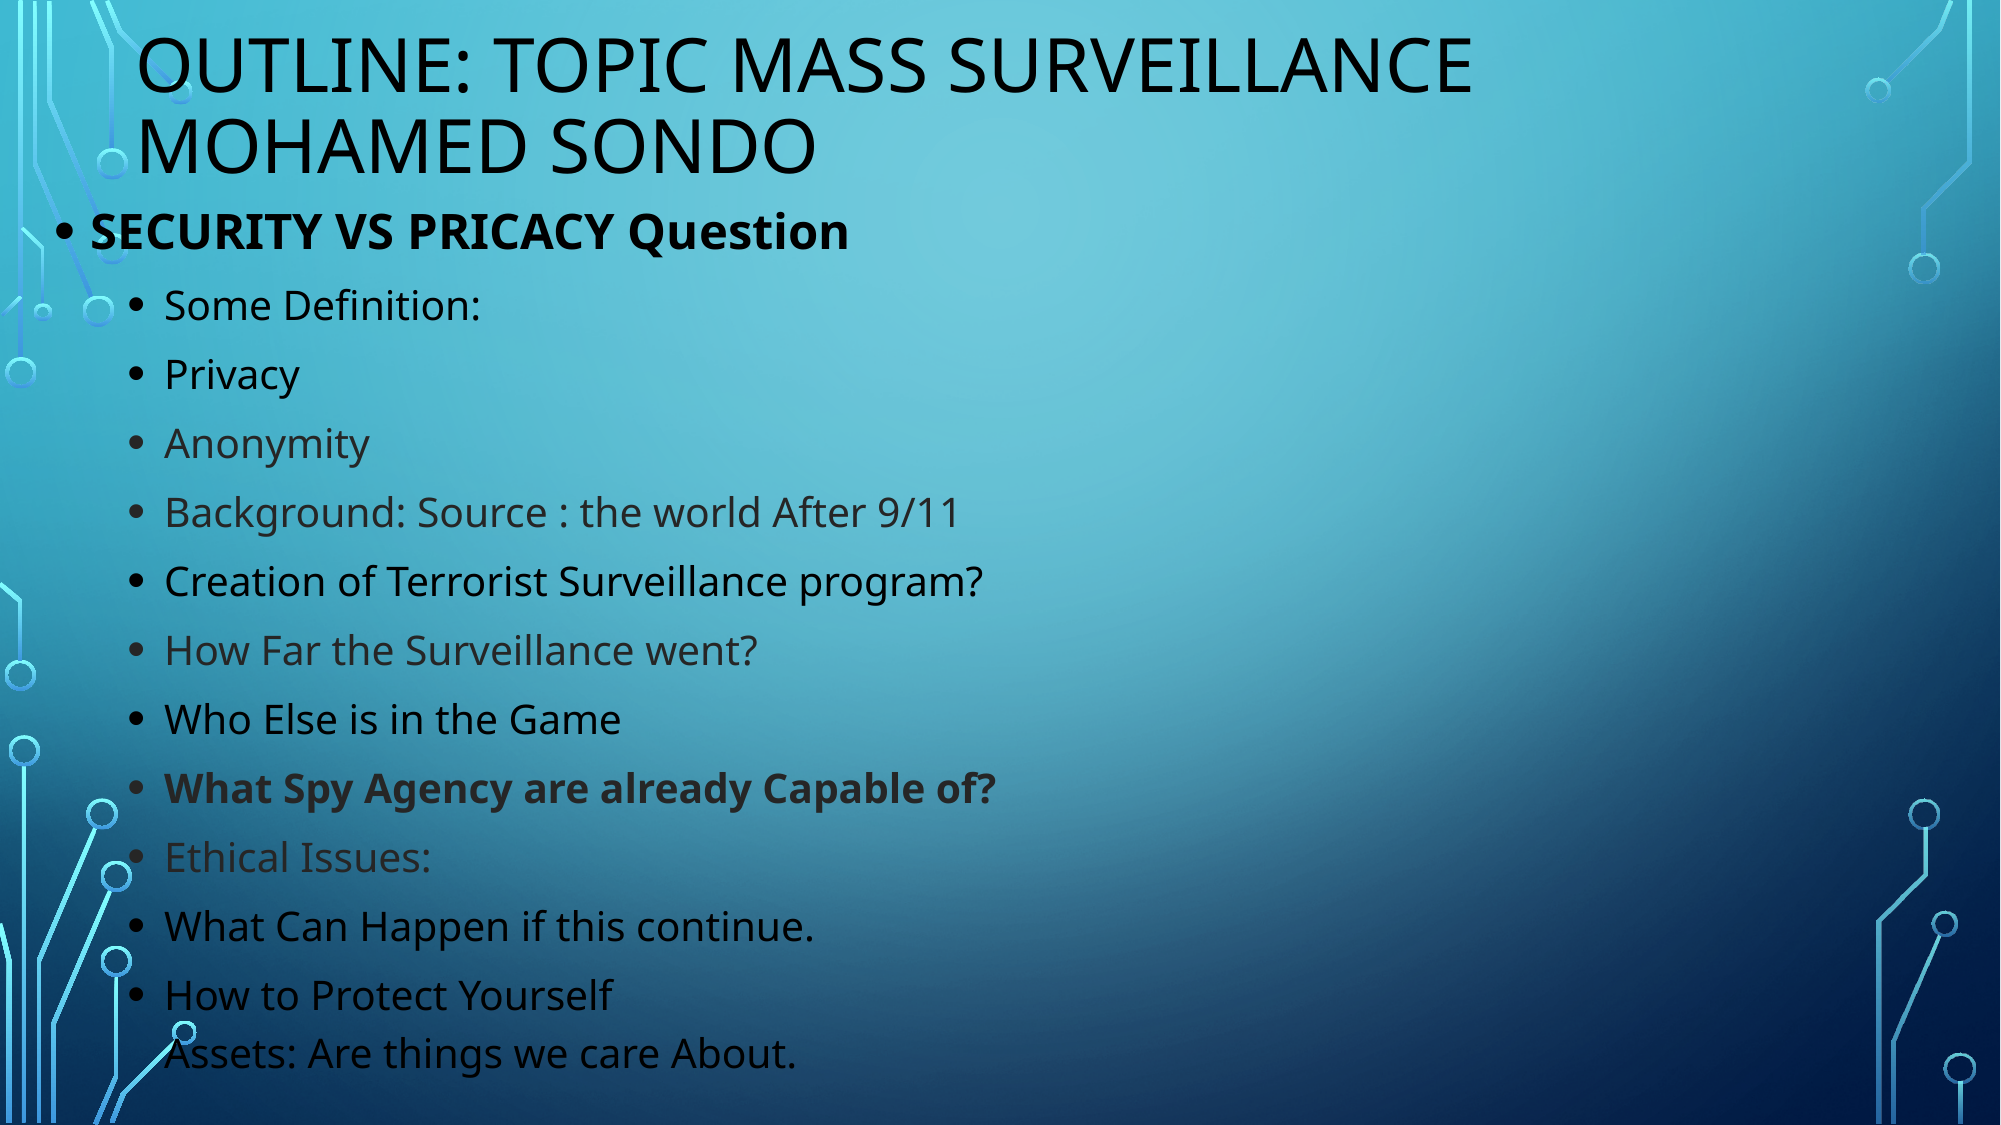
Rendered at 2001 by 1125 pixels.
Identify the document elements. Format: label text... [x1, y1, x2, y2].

list SECURITY VS PRICACY Question Some Definition: Privacy Anonymity Background: Source : the world After 9/11 Creation of Terrorist Surveillance program? How Far the Surveillance went? Who Else is in the Game What Spy Agency are already Capable of? Ethical Issues: What Can Happen if this continue. How to Protect Yourself Assets: Are things we care About. [38, 181, 1813, 1087]
title Outline: Topic MASS SURVEILLANCE Mohamed SOndo [120, 0, 1902, 219]
